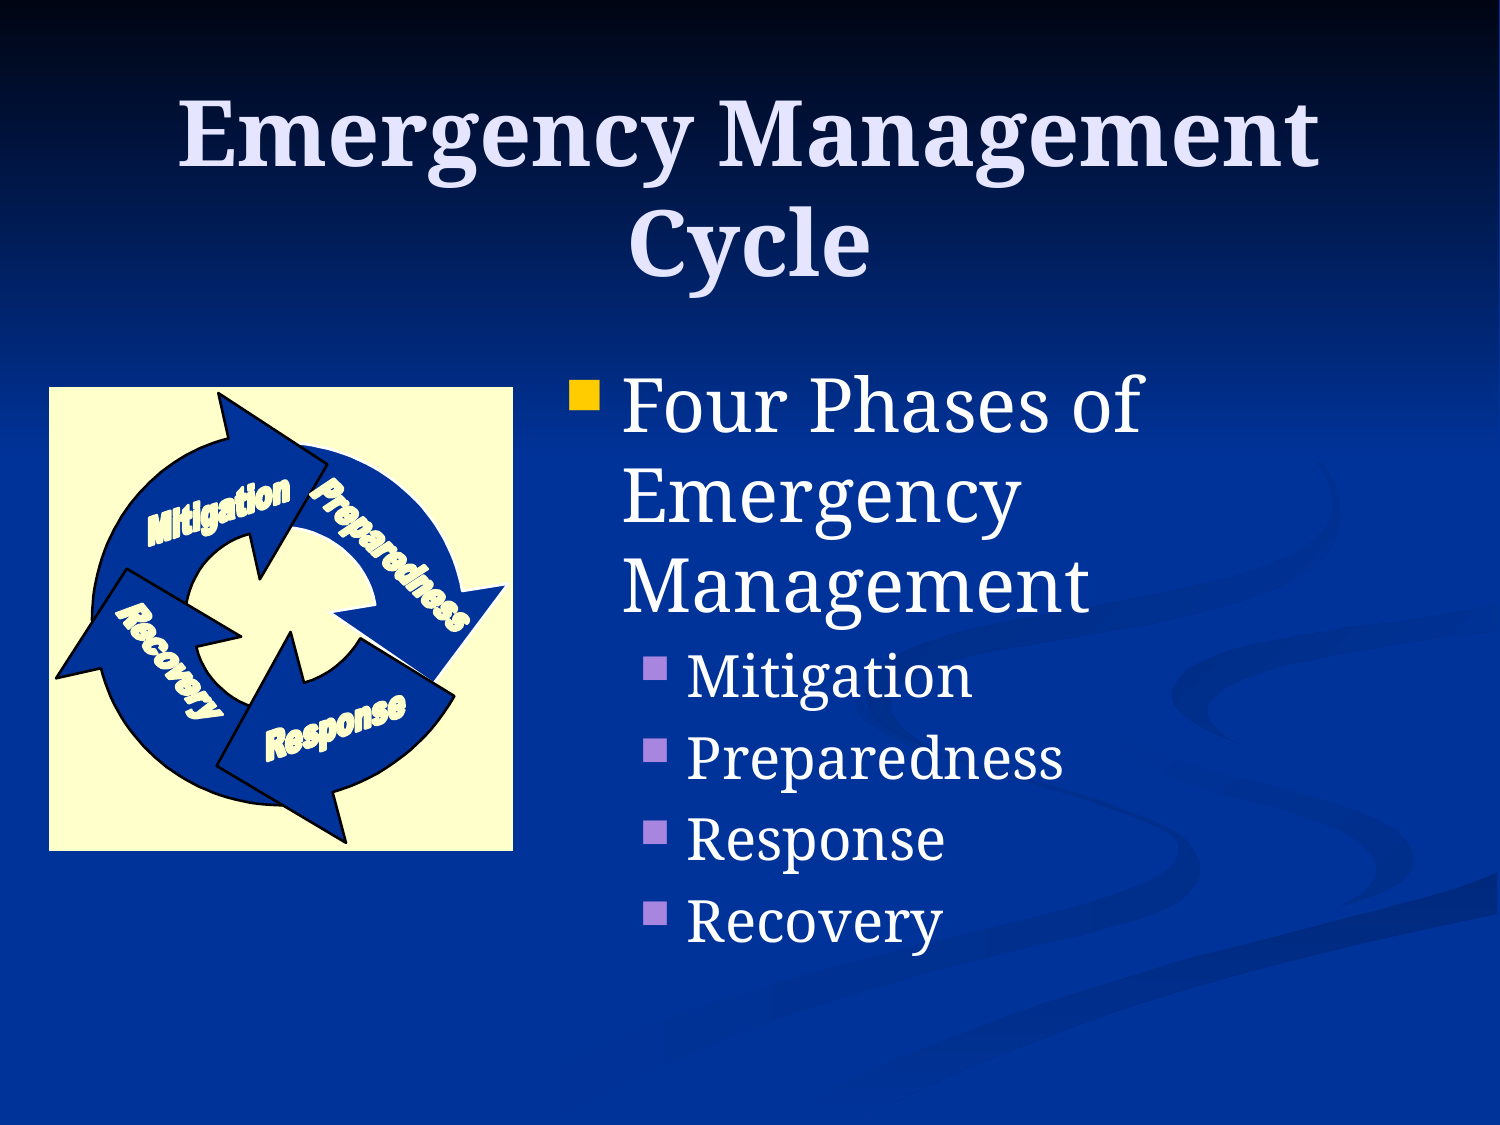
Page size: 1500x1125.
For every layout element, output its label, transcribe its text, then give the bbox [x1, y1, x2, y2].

title Emergency Management Cycle [74, 44, 1426, 326]
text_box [49, 387, 513, 851]
list Four Phases of Emergency Management Mitigation Preparedness Response Recovery [549, 349, 1500, 1093]
